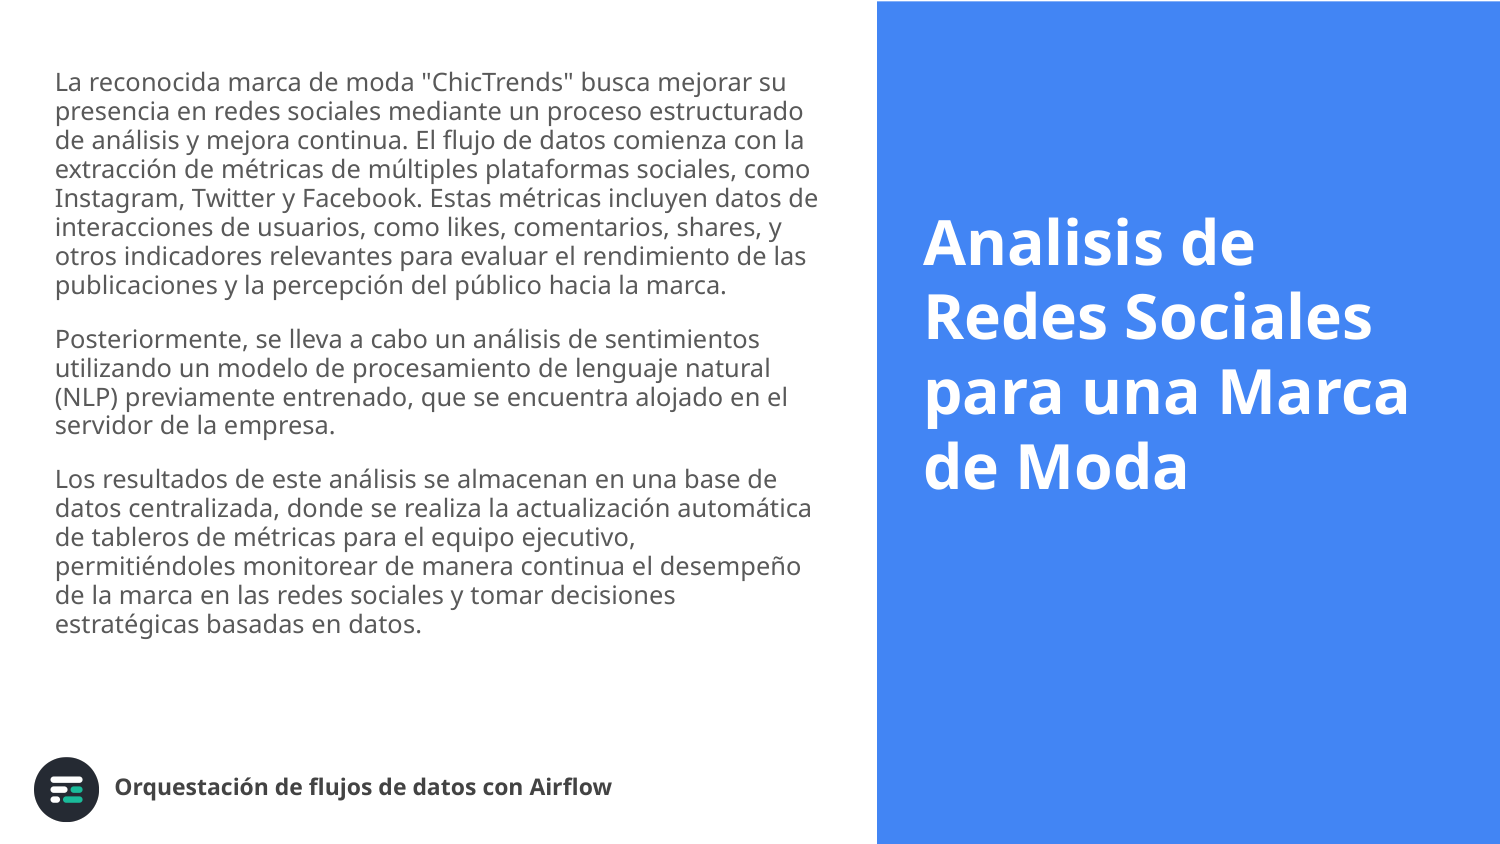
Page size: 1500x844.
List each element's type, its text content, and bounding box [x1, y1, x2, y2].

picture [33, 756, 100, 823]
list La reconocida marca de moda "ChicTrends" busca mejorar su presencia en redes sociales mediante un proceso estructurado de análisis y mejora continua. El flujo de datos comienza con la extracción de métricas de múltiples plataformas sociales, como Instagram, Twitter y Facebook. Estas métricas incluyen datos de interacciones de usuarios, como likes, comentarios, shares, y otros indicadores relevantes para evaluar el rendimiento de las publicaciones y la percepción del público hacia la marca. Posteriormente, se lleva a cabo un análisis de sentimientos utilizando un modelo de procesamiento de lenguaje natural (NLP) previamente entrenado, que se encuentra alojado en el servidor de la empresa. Los resultados de este análisis se almacenan en una base de datos centralizada, donde se realiza la actualización automática de tableros de métricas para el equipo ejecutivo, permitiéndoles monitorear de manera continua el desempeño de la marca en las redes sociales y tomar decisiones estratégicas basadas en datos. [39, 53, 841, 740]
text_box [877, 1, 1500, 844]
text_box Orquestación de flujos de datos con Airflow [104, 759, 649, 815]
title Analisis de Redes Sociales para una Marca de Moda [908, 198, 1469, 508]
